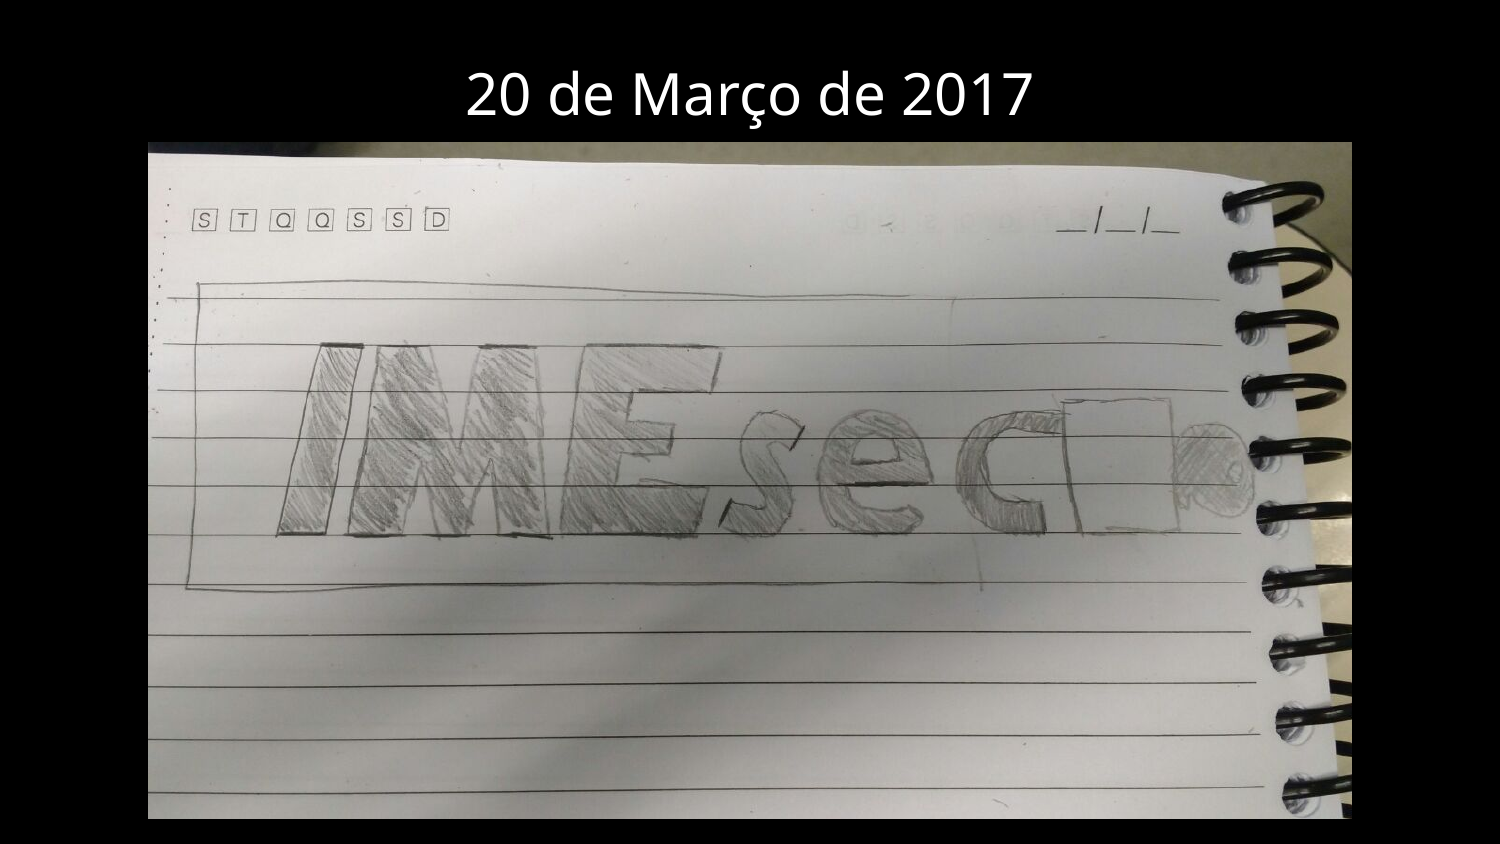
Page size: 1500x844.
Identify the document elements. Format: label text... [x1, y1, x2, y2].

picture [148, 141, 1352, 820]
title 20 de Março de 2017 [51, 41, 1449, 325]
